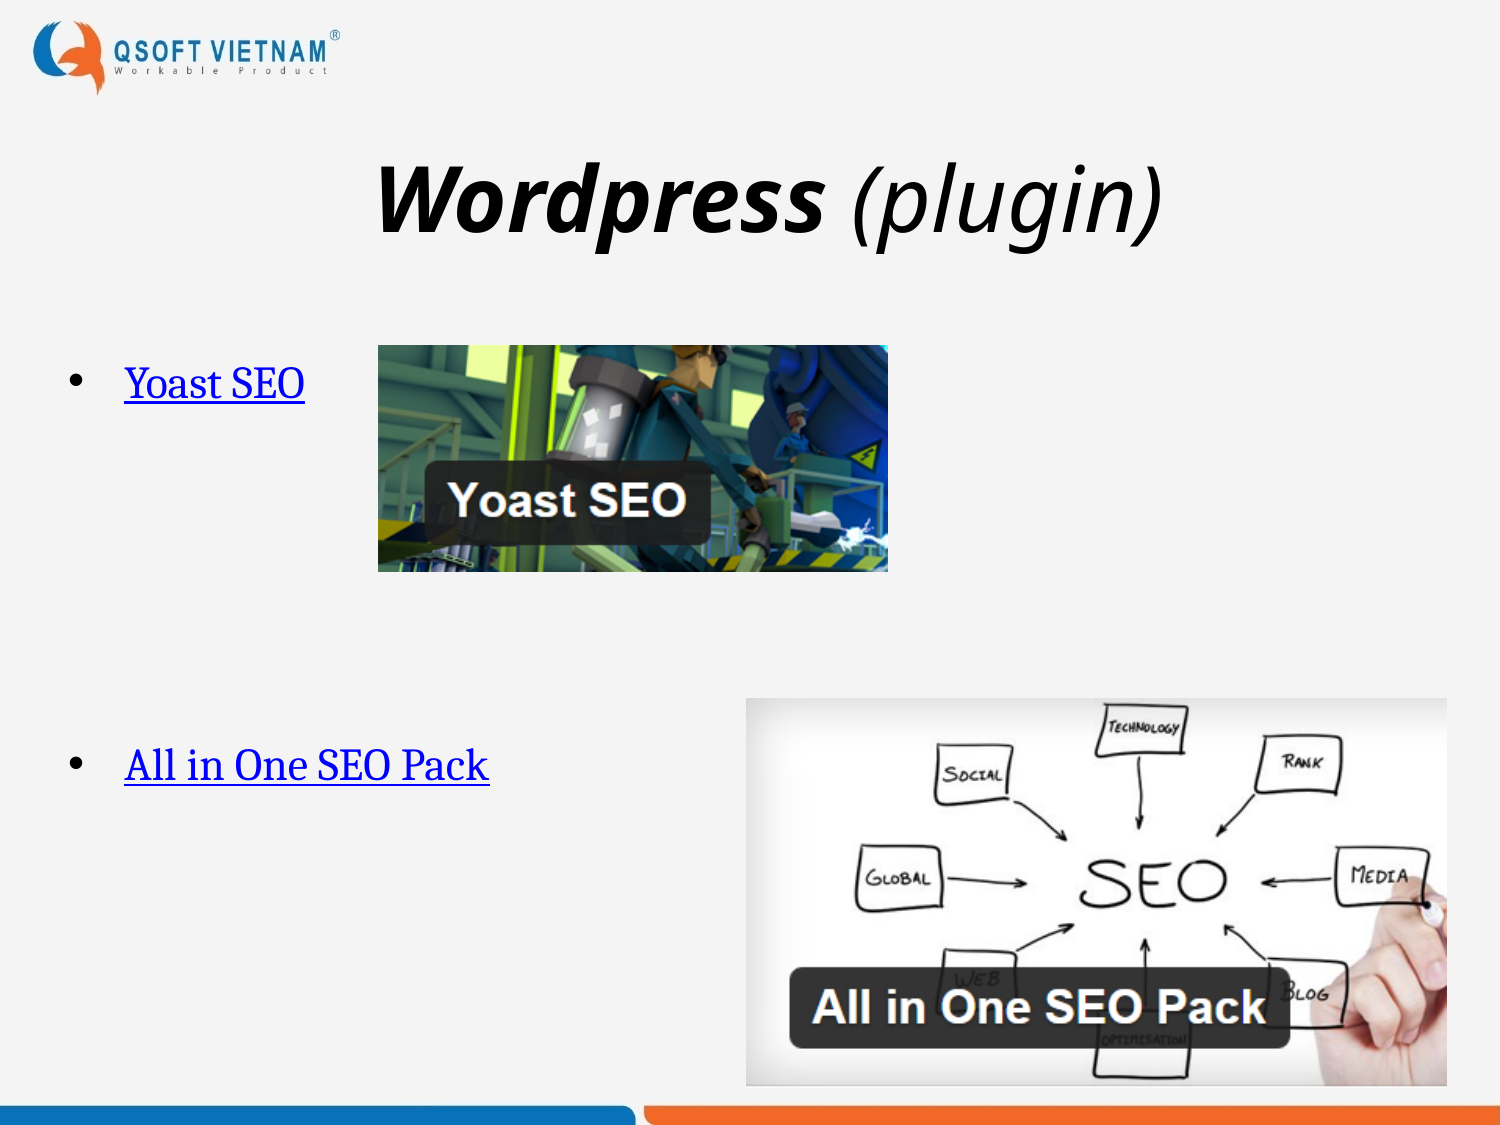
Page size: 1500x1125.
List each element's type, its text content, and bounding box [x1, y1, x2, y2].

title Wordpress (plugin) [93, 134, 1445, 257]
list Yoast SEO All in One SEO Pack [52, 344, 1466, 1088]
picture [0, 0, 1500, 1125]
